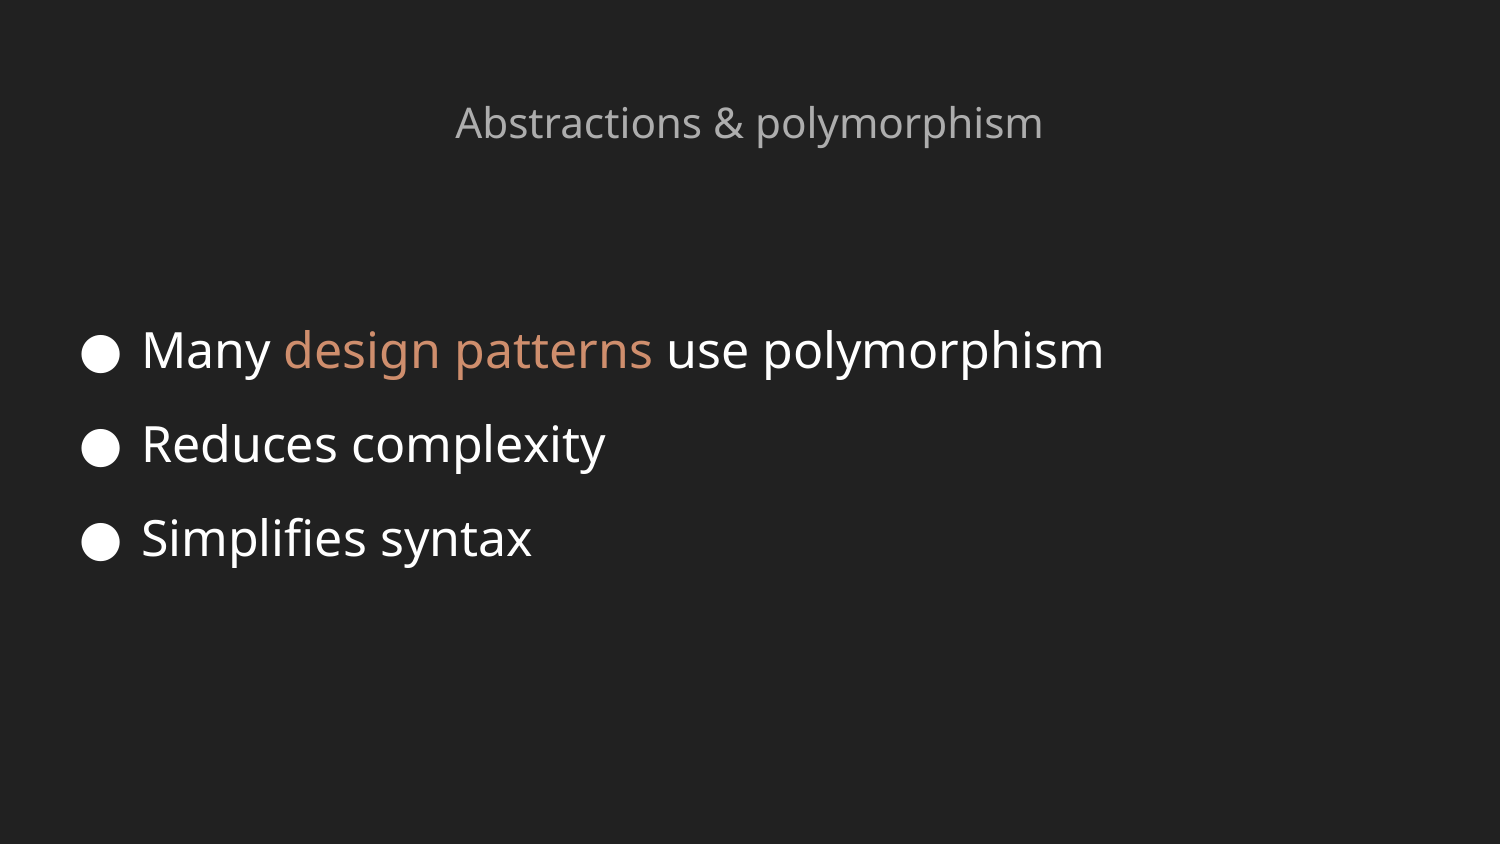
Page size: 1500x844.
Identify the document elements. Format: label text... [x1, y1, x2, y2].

title Many design patterns use polymorphism Reduces complexity Simplifies syntax [51, 294, 1479, 784]
subtitle Abstractions & polymorphism [428, 91, 1072, 152]
